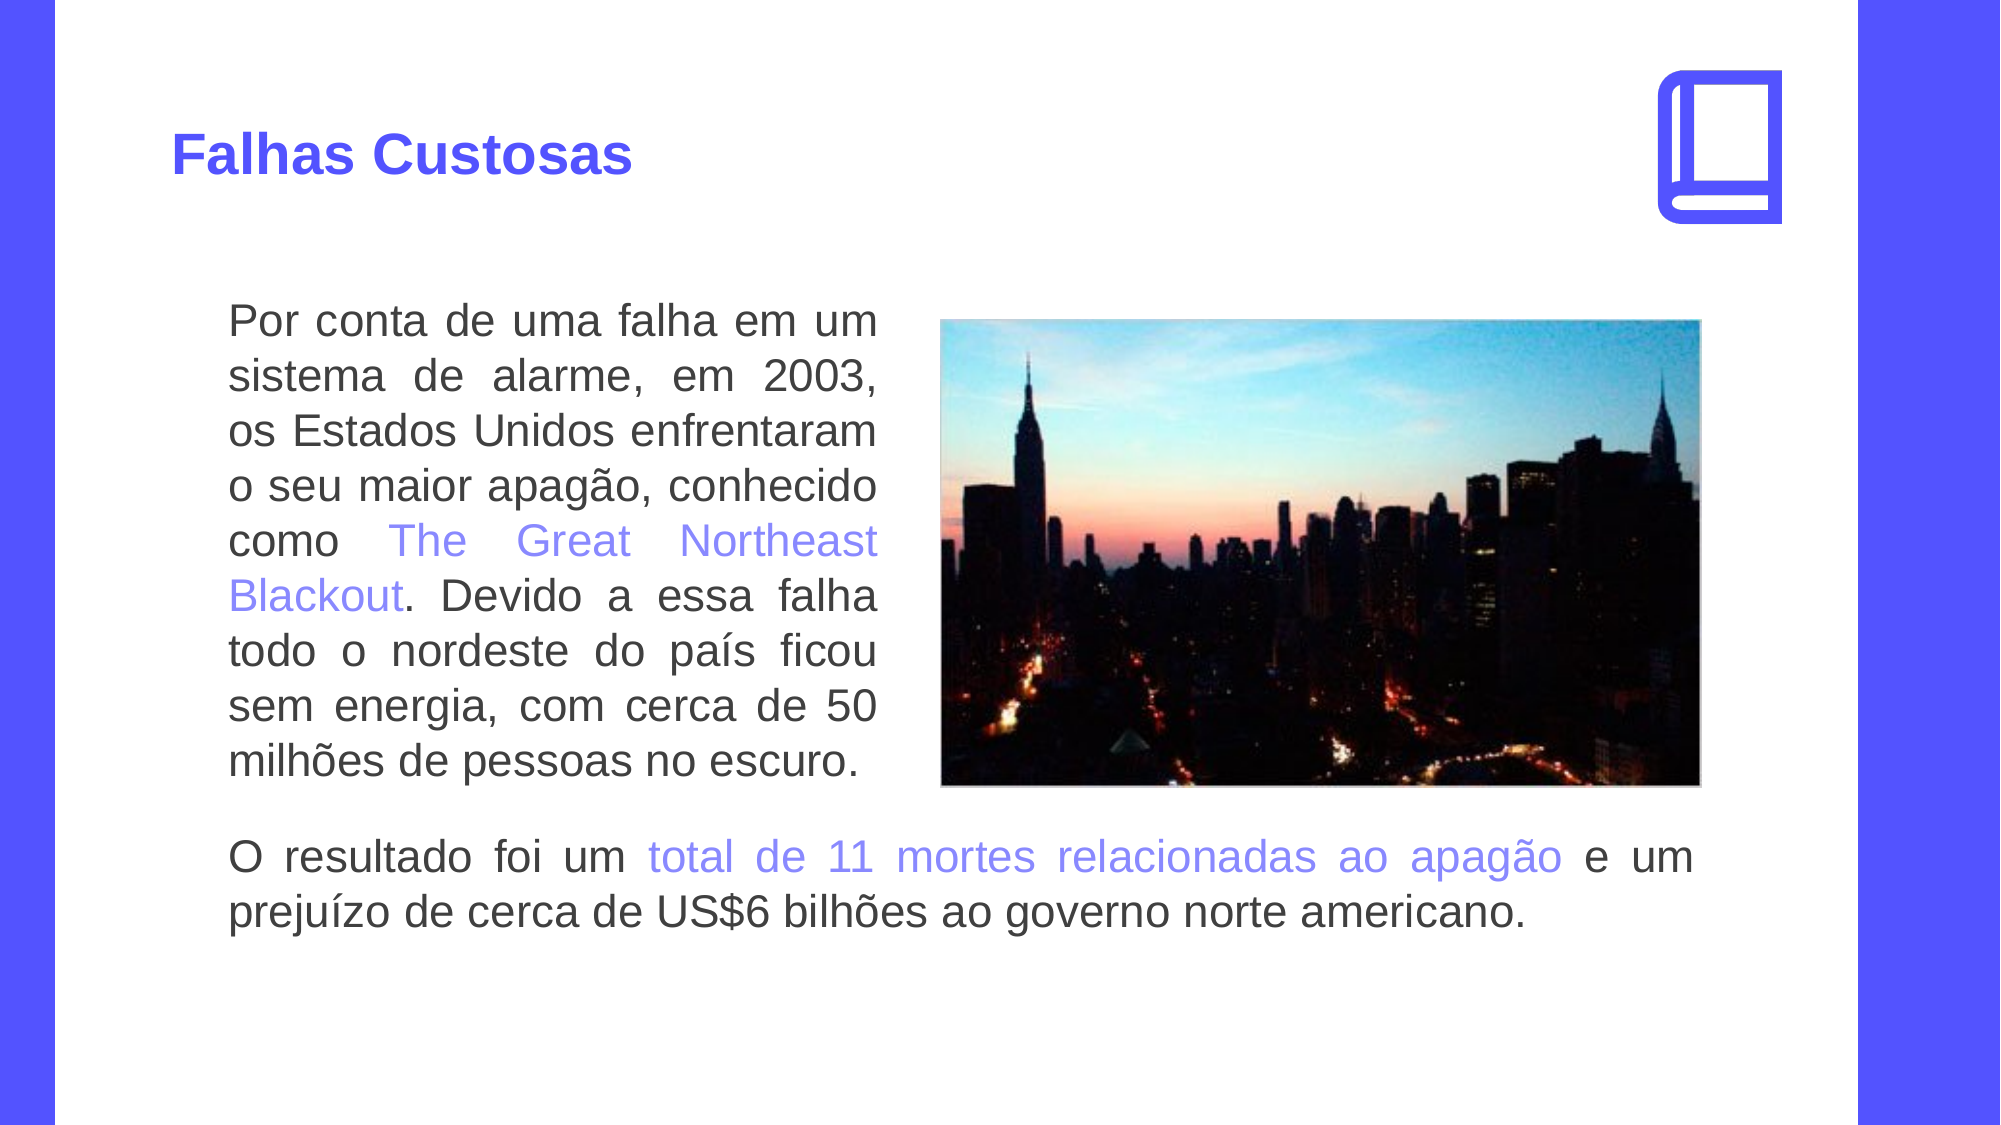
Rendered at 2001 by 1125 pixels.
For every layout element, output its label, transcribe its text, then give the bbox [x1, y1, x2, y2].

text_box Por conta de uma falha em um sistema de alarme, em 2003, os Estados Unidos enfrentaram o seu maior apagão, conhecido como The Great Northeast Blackout. Devido a essa falha todo o nordeste do país ficou sem energia, com cerca de 50 milhões de pessoas no escuro. [208, 271, 899, 806]
picture [1655, 69, 1783, 225]
text_box O resultado foi um total de 11 mortes relacionadas ao apagão e um prejuízo de cerca de US$6 bilhões ao governo norte americano. [208, 806, 1715, 962]
text_box Falhas Custosas [156, 117, 965, 202]
text_box [0, 0, 55, 1125]
text_box [1858, 0, 2000, 1125]
picture [940, 319, 1702, 788]
